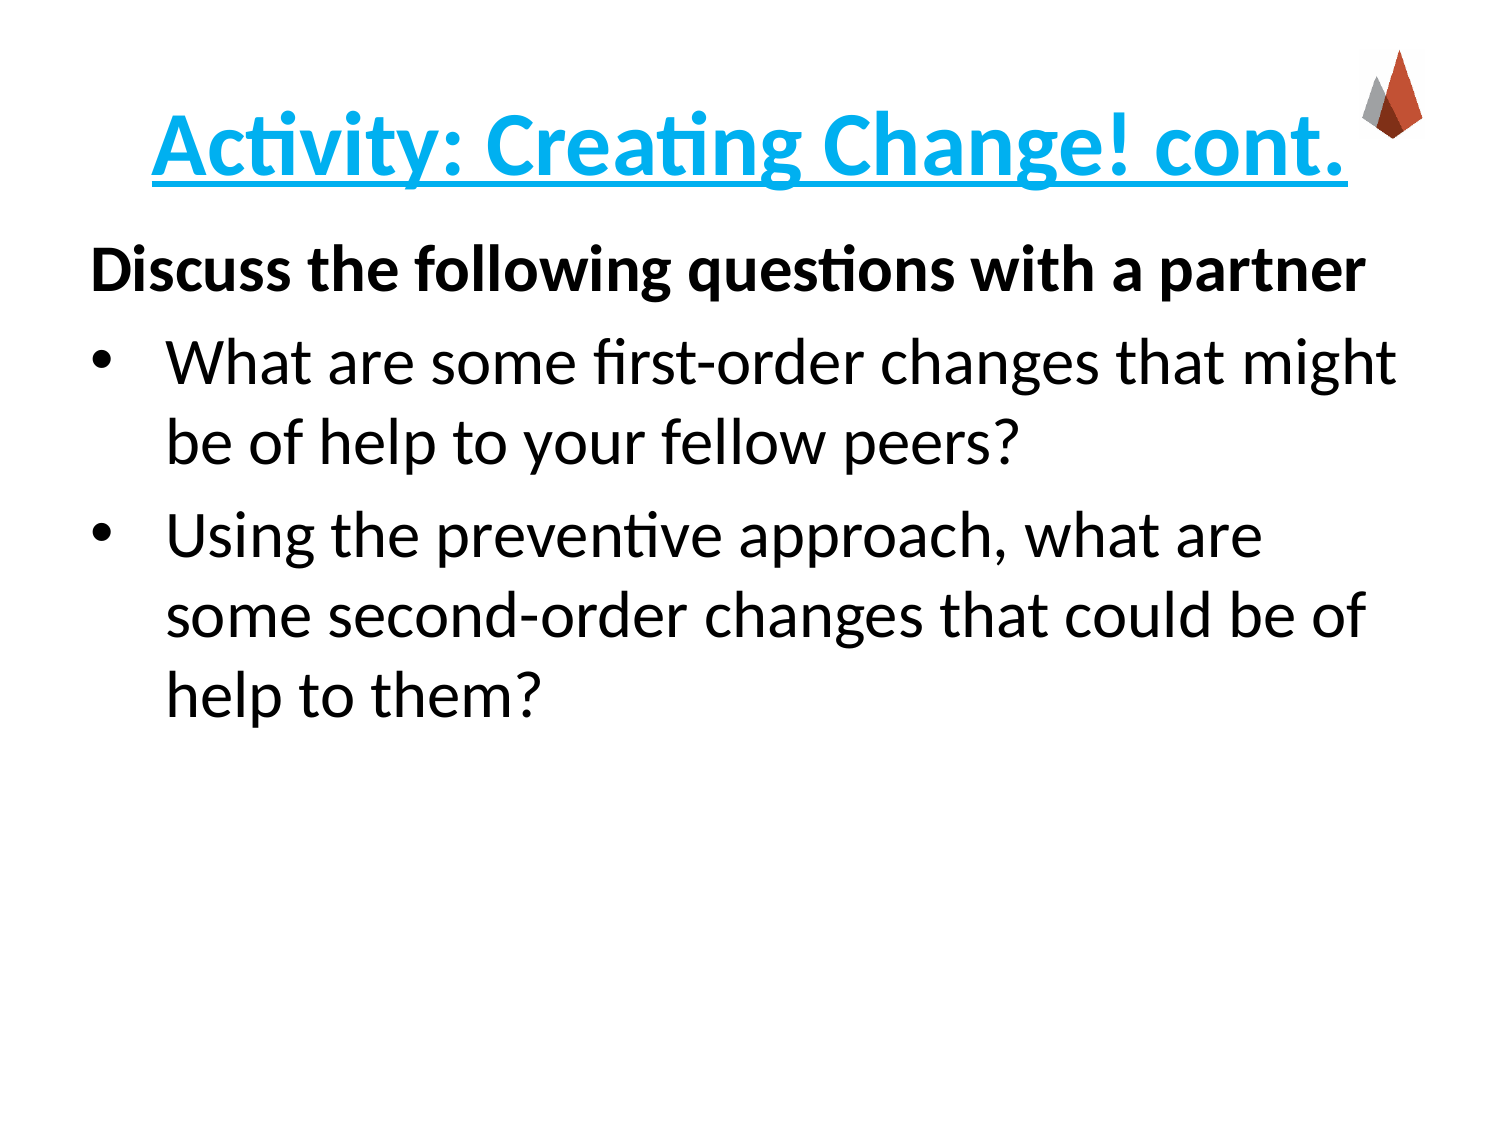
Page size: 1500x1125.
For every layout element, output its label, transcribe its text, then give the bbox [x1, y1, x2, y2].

title Activity: Creating Change! cont. [75, 45, 1425, 217]
list Discuss the following questions with a partner What are some first-order changes that might be of help to your fellow peers? Using the preventive approach, what are some second-order changes that could be of help to them? [75, 217, 1425, 1085]
